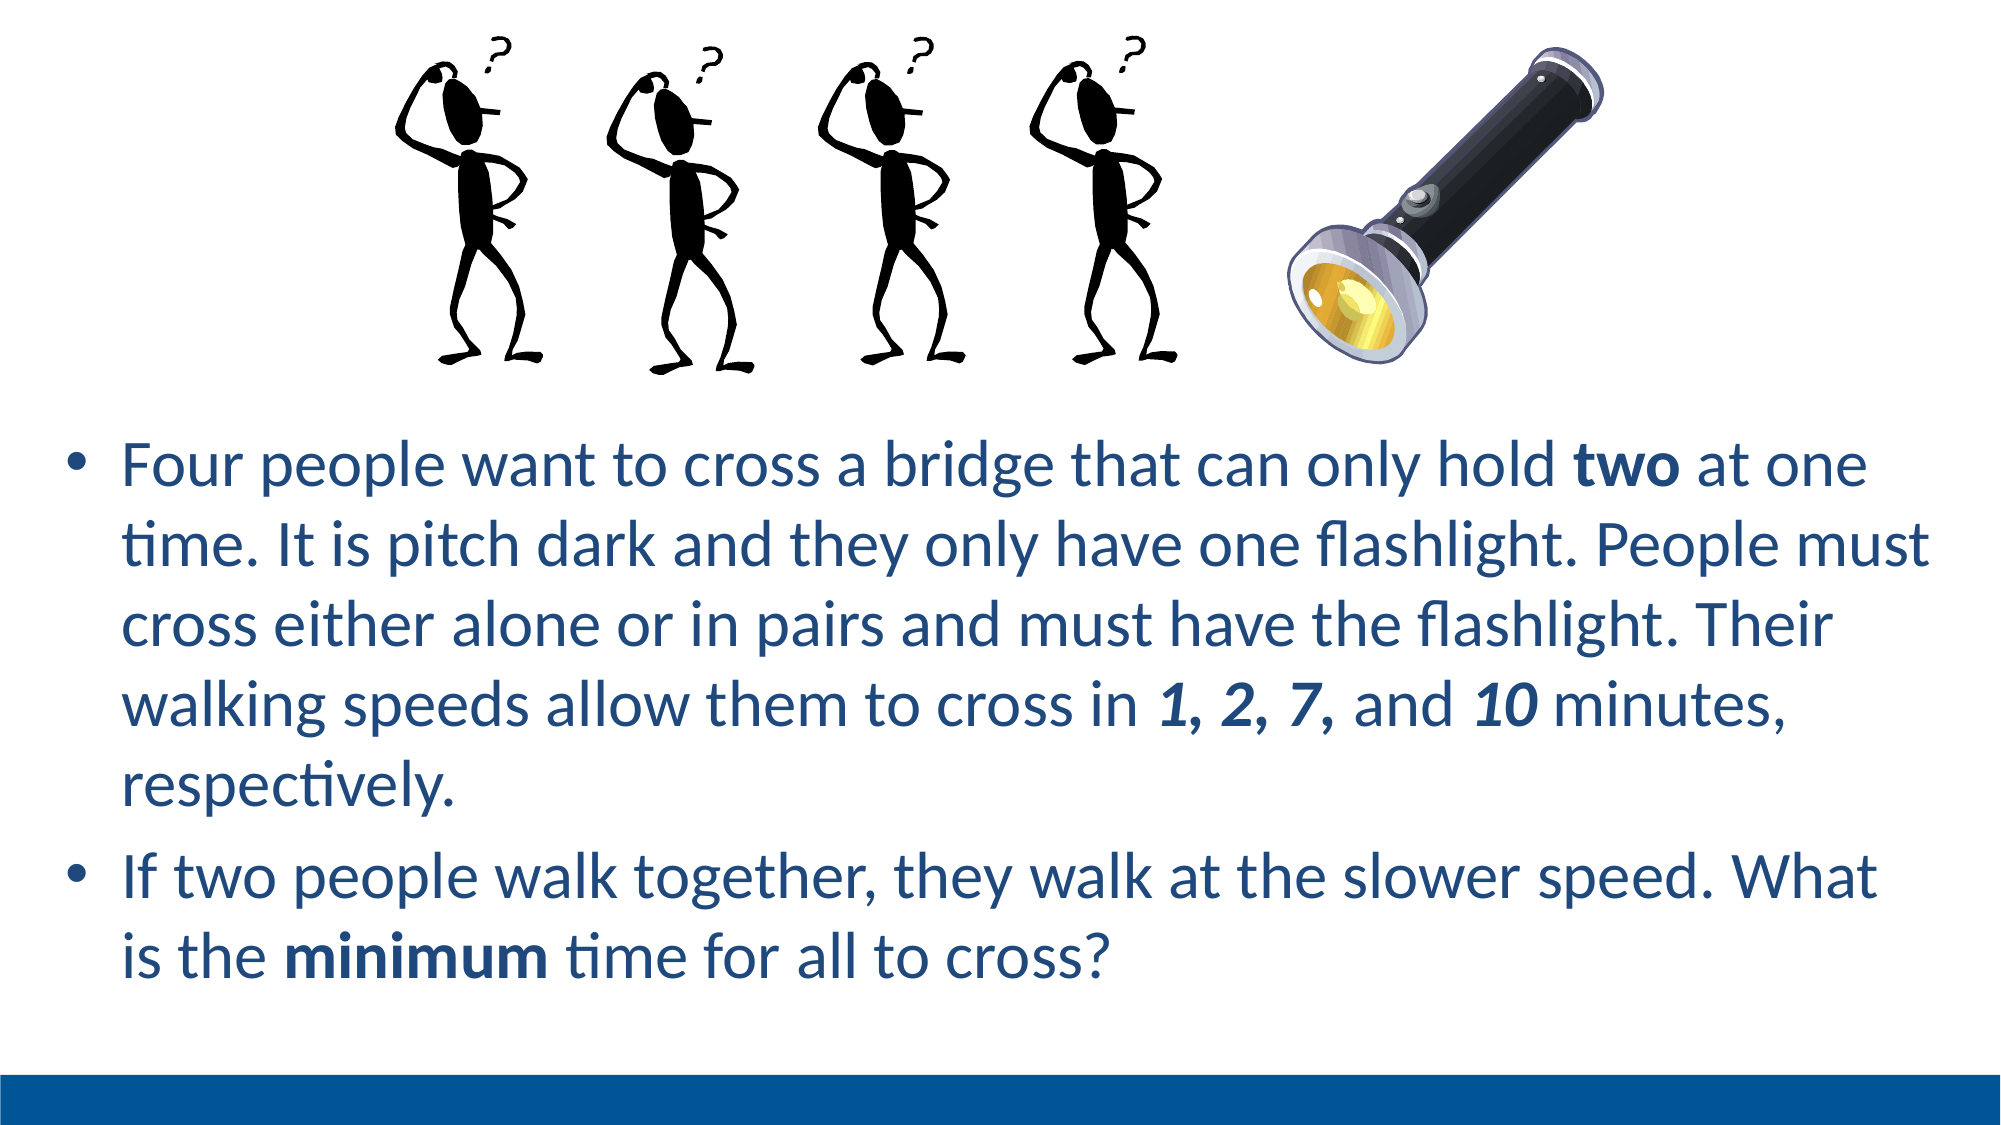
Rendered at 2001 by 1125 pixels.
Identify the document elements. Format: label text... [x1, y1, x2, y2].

list Four people want to cross a bridge that can only hold two at one time. It is pitch dark and they only have one flashlight. People must cross either alone or in pairs and must have the flashlight. Their walking speeds allow them to cross in 1, 2, 7, and 10 minutes, respectively. If two people walk together, they walk at the slower speed. What is the minimum time for all to cross? [50, 412, 1950, 1050]
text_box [394, 35, 1606, 376]
